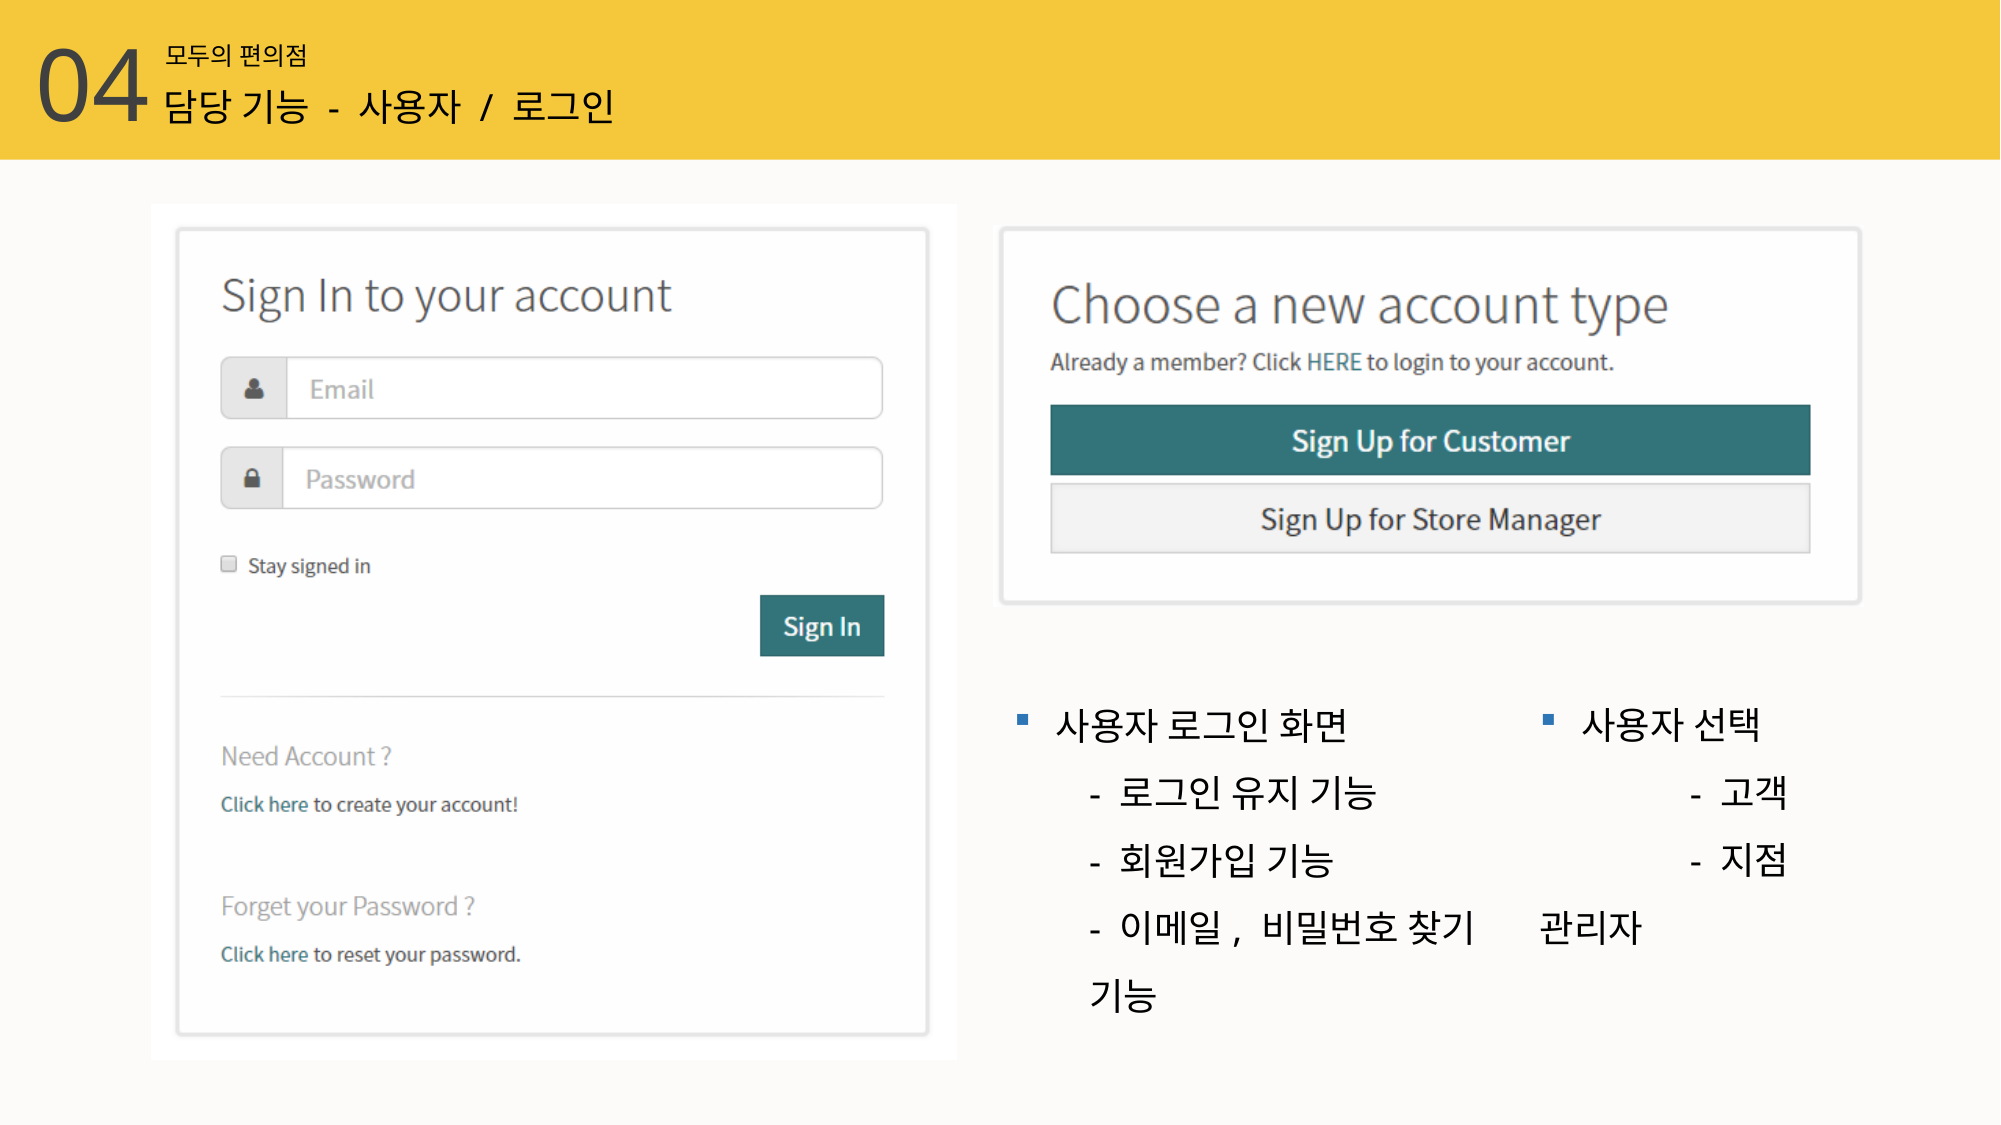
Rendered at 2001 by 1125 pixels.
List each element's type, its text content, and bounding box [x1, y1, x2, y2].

picture [992, 225, 1864, 608]
picture [151, 204, 957, 1060]
text_box 사용자 로그인 화면 - 로그인 유지 기능 - 회원가입 기능 - 이메일, 비밀번호 찾기 기능 [999, 672, 1543, 1025]
text_box 04 [20, 13, 206, 149]
text_box 담당 기능 - 사용자 / 로그인 [206, 76, 785, 137]
text_box 모두의 편의점 [206, 33, 324, 76]
text_box [0, 0, 2000, 161]
text_box 사용자 선택 - 고객 - 지점 관리자 [1525, 671, 1862, 958]
